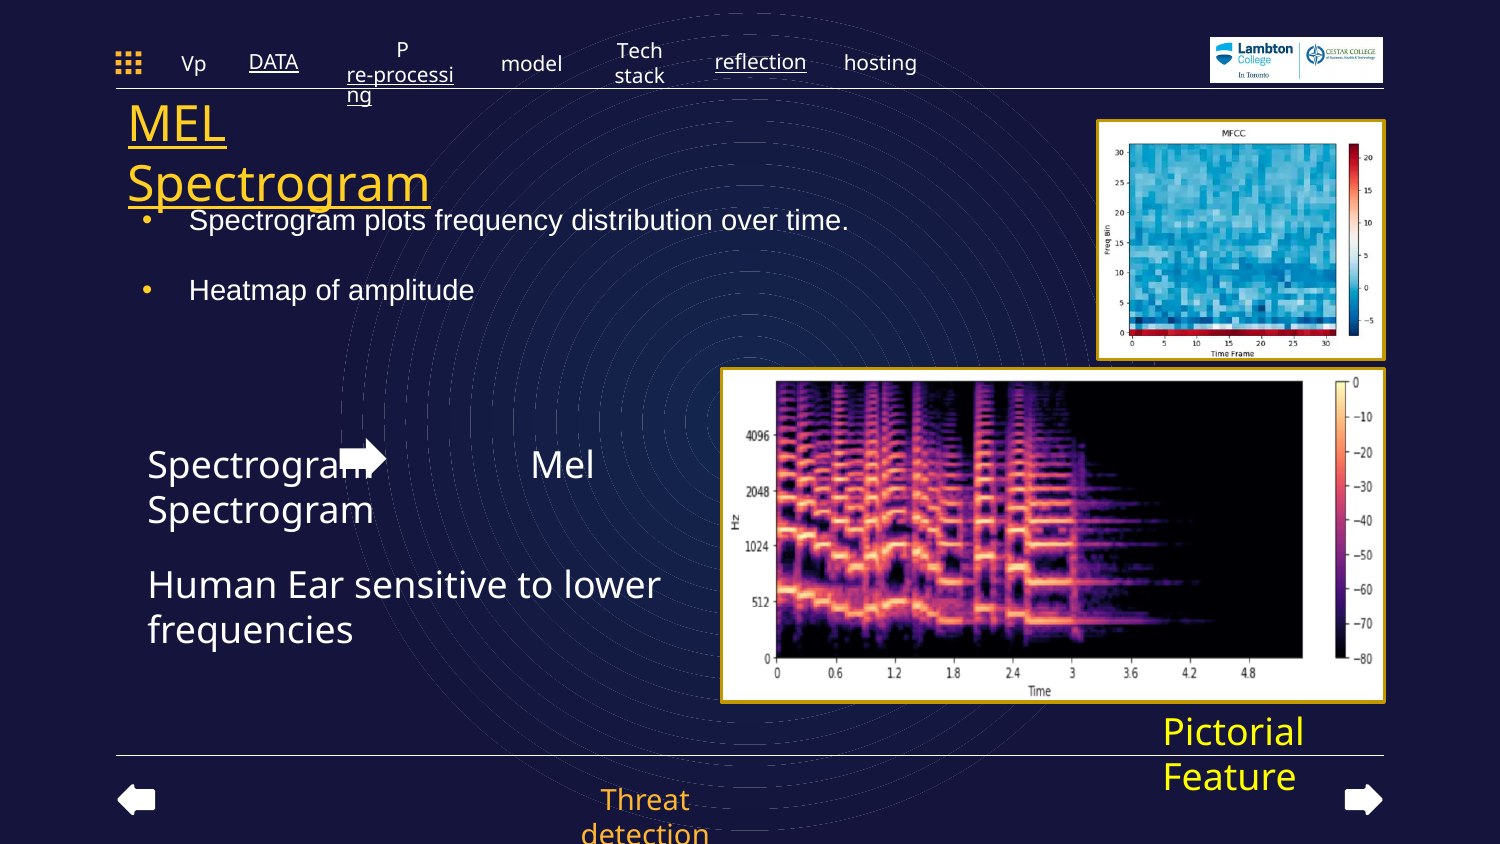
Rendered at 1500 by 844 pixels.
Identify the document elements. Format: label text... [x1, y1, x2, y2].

text_box Vp [151, 45, 230, 81]
text_box DATA [230, 45, 317, 81]
text_box [117, 784, 156, 816]
text_box Pre-processing [346, 45, 459, 81]
text_box [591, 45, 596, 81]
text_box model [488, 45, 575, 81]
text_box reflection [699, 45, 822, 81]
picture [1099, 121, 1383, 359]
text_box Human Ear sensitive to lower frequencies [132, 553, 696, 659]
text_box Pictorial Feature [1147, 700, 1402, 806]
picture [1210, 37, 1383, 84]
text_box Threat detection [525, 791, 750, 841]
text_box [115, 50, 142, 75]
text_box MEL Spectrogram [112, 84, 451, 220]
text_box Spectrogram plots frequency distribution over time. Heatmap of amplitude [127, 186, 880, 359]
text_box Tech stack [596, 45, 683, 81]
text_box hosting [837, 44, 924, 80]
text_box [1344, 806, 1378, 816]
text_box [131, 433, 697, 495]
text_box [109, 45, 145, 81]
picture [722, 369, 1384, 701]
